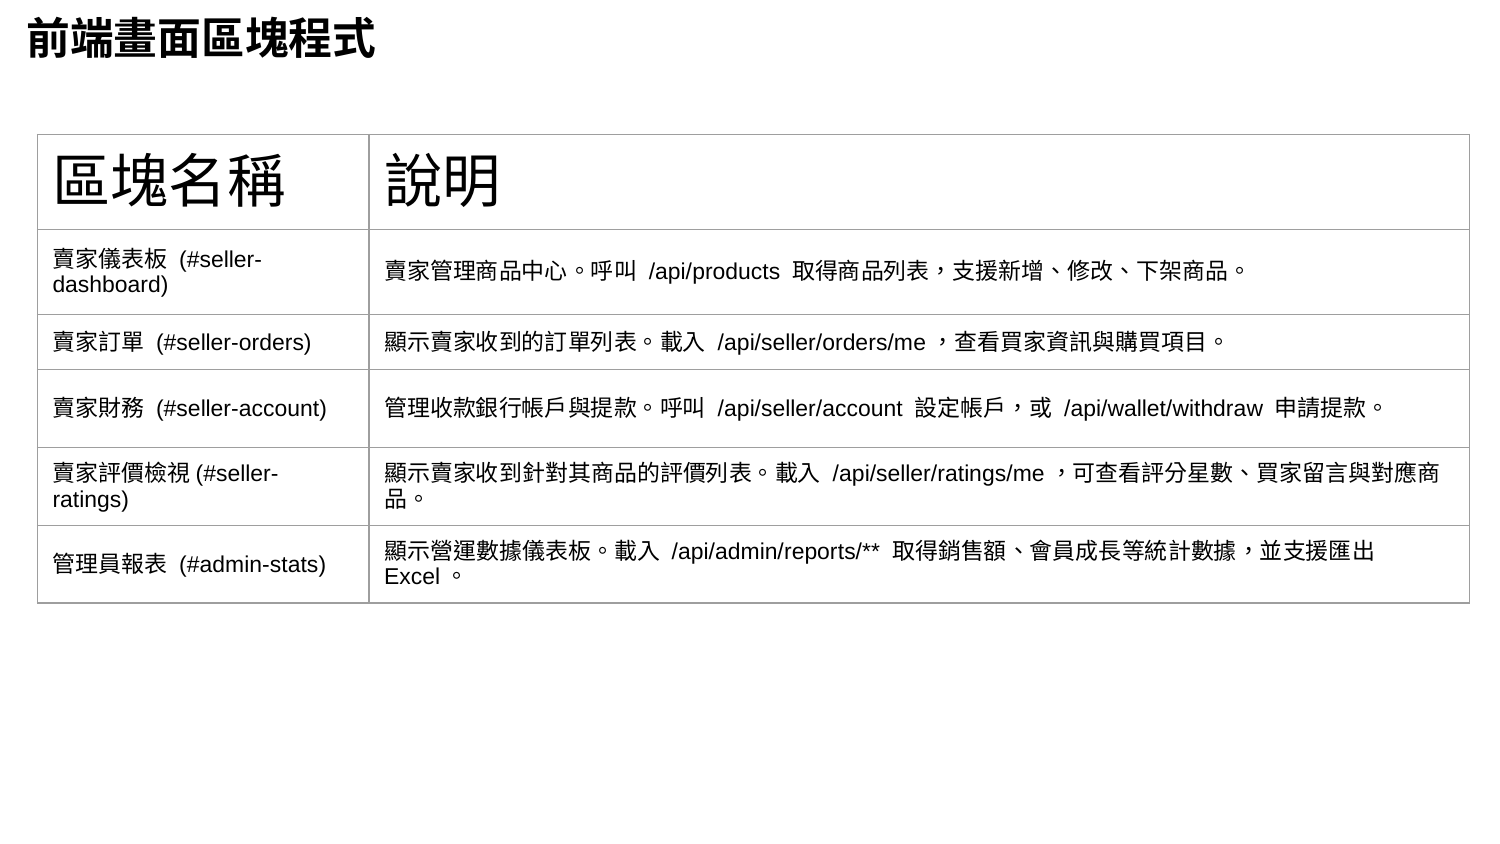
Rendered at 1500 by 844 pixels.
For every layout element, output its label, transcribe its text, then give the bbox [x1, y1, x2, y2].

table_cell 顯示賣家收到針對其商品的評價列表。載入 /api/seller/ratings/me，可查看評分星數、買家留言與對應商品。 [370, 448, 1469, 525]
table_cell 顯示營運數據儀表板。載入 /api/admin/reports/** 取得銷售額、會員成長等統計數據，並支援匯出 Excel。 [370, 526, 1469, 602]
table_cell 賣家管理商品中心。呼叫 /api/products 取得商品列表，支援新增、修改、下架商品。 [370, 230, 1469, 314]
table_cell 管理收款銀行帳戶與提款。呼叫 /api/seller/account 設定帳戶，或 /api/wallet/withdraw 申請提款。 [370, 370, 1469, 447]
table_header 說明 [370, 135, 1469, 229]
table_cell 賣家儀表板 (#seller-dashboard) [38, 230, 368, 314]
table_cell 賣家評價檢視(#seller-ratings) [38, 448, 368, 525]
table_cell 賣家財務 (#seller-account) [38, 370, 368, 447]
table_cell 顯示賣家收到的訂單列表。載入 /api/seller/orders/me，查看買家資訊與購買項目。 [370, 315, 1469, 369]
table_cell 賣家訂單 (#seller-orders) [38, 315, 368, 369]
table_cell 管理員報表 (#admin-stats) [38, 526, 368, 602]
title 前端畫面區塊程式 [11, 0, 472, 80]
table_header 區塊名稱 [38, 135, 368, 229]
